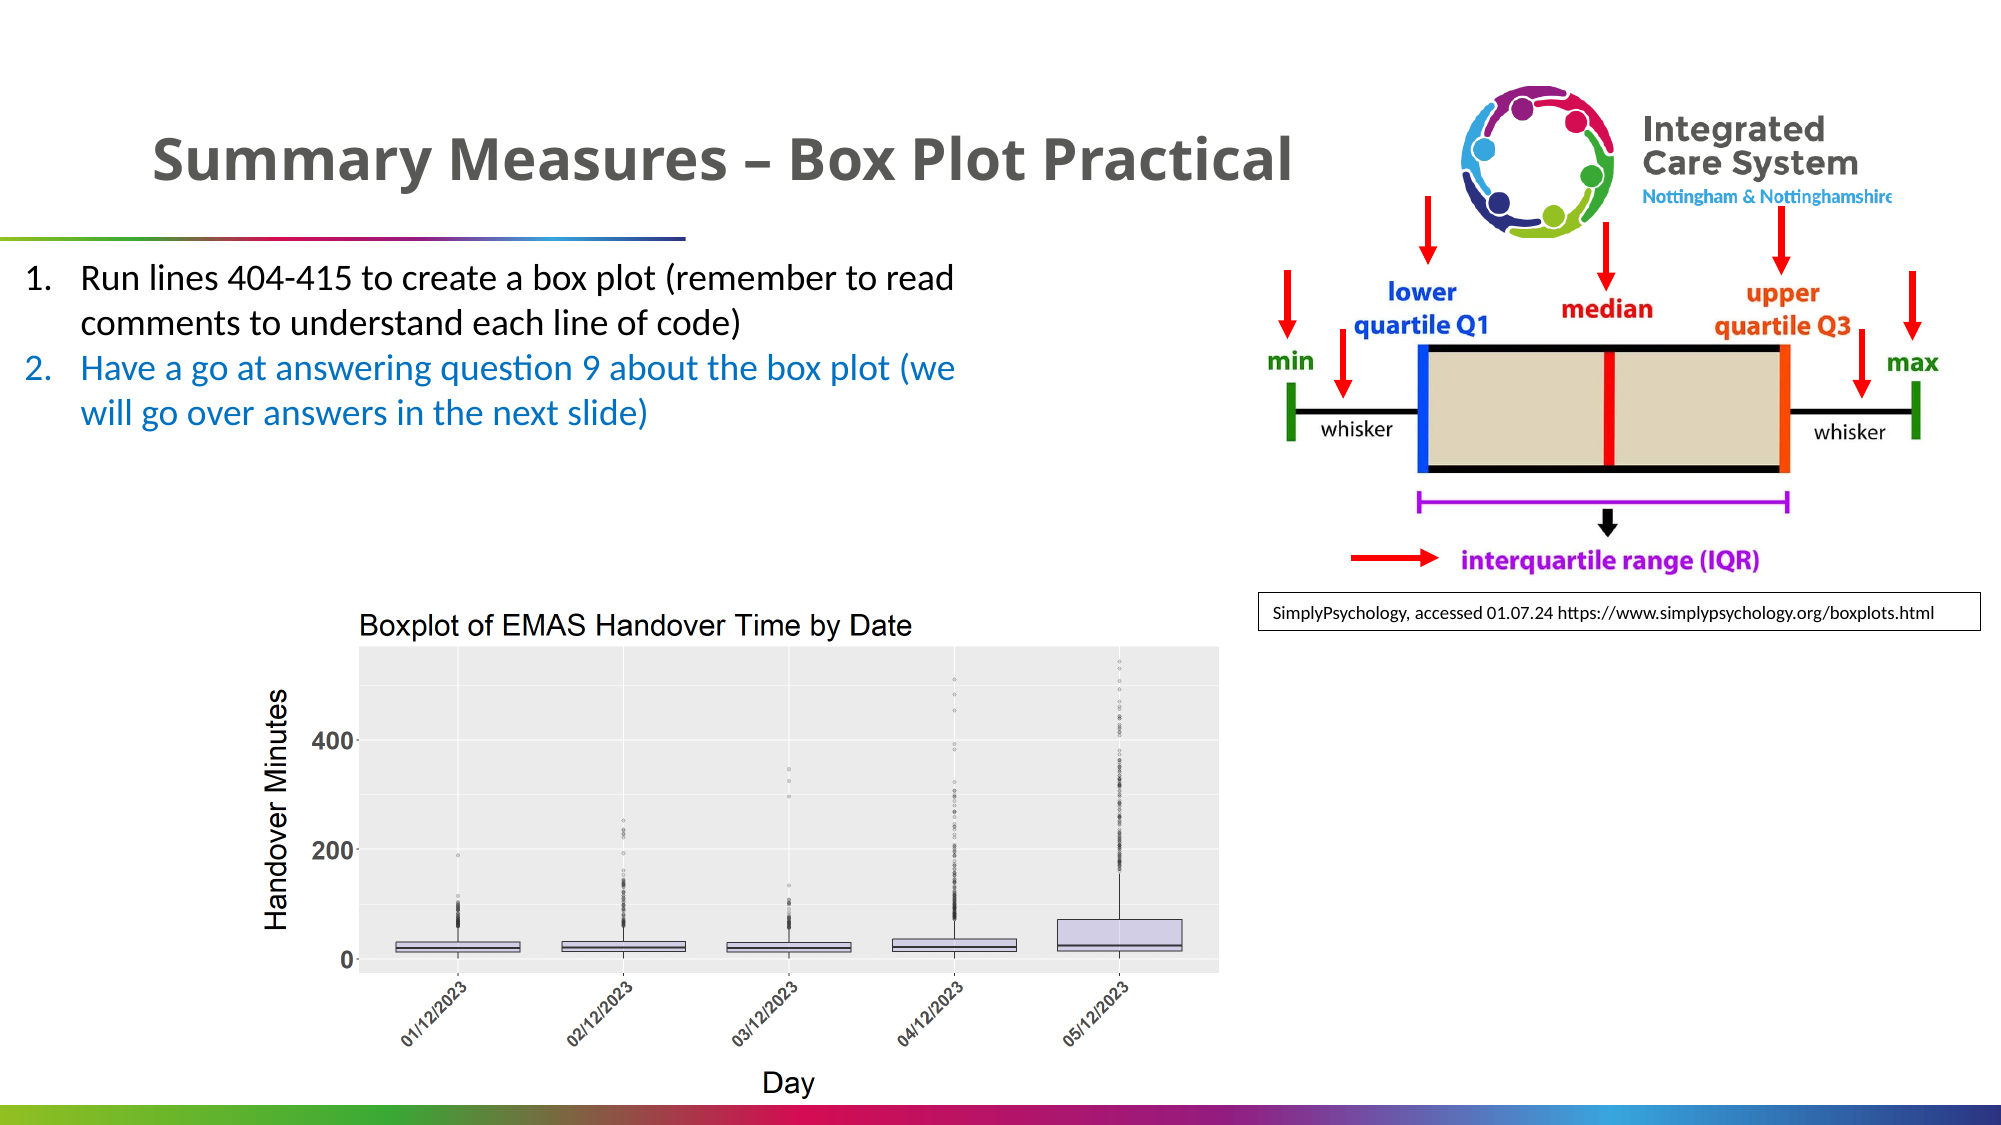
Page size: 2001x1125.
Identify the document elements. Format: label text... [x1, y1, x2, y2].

picture [0, 1105, 2000, 1125]
text_box Summary Measures – Box Plot Practical [137, 128, 1311, 196]
picture [0, 237, 686, 245]
text_box SimplyPsychology, accessed 01.07.24 https://www.simplypsychology.org/boxplots.html [1258, 592, 1981, 631]
text_box Run lines 404-415 to create a box plot (remember to read comments to understand each line of code) Have a go at answering question 9 about the box plot (we will go over answers in the next slide) [9, 245, 1000, 625]
picture [1258, 269, 1948, 587]
picture [260, 605, 1224, 1101]
picture [1460, 86, 1892, 238]
